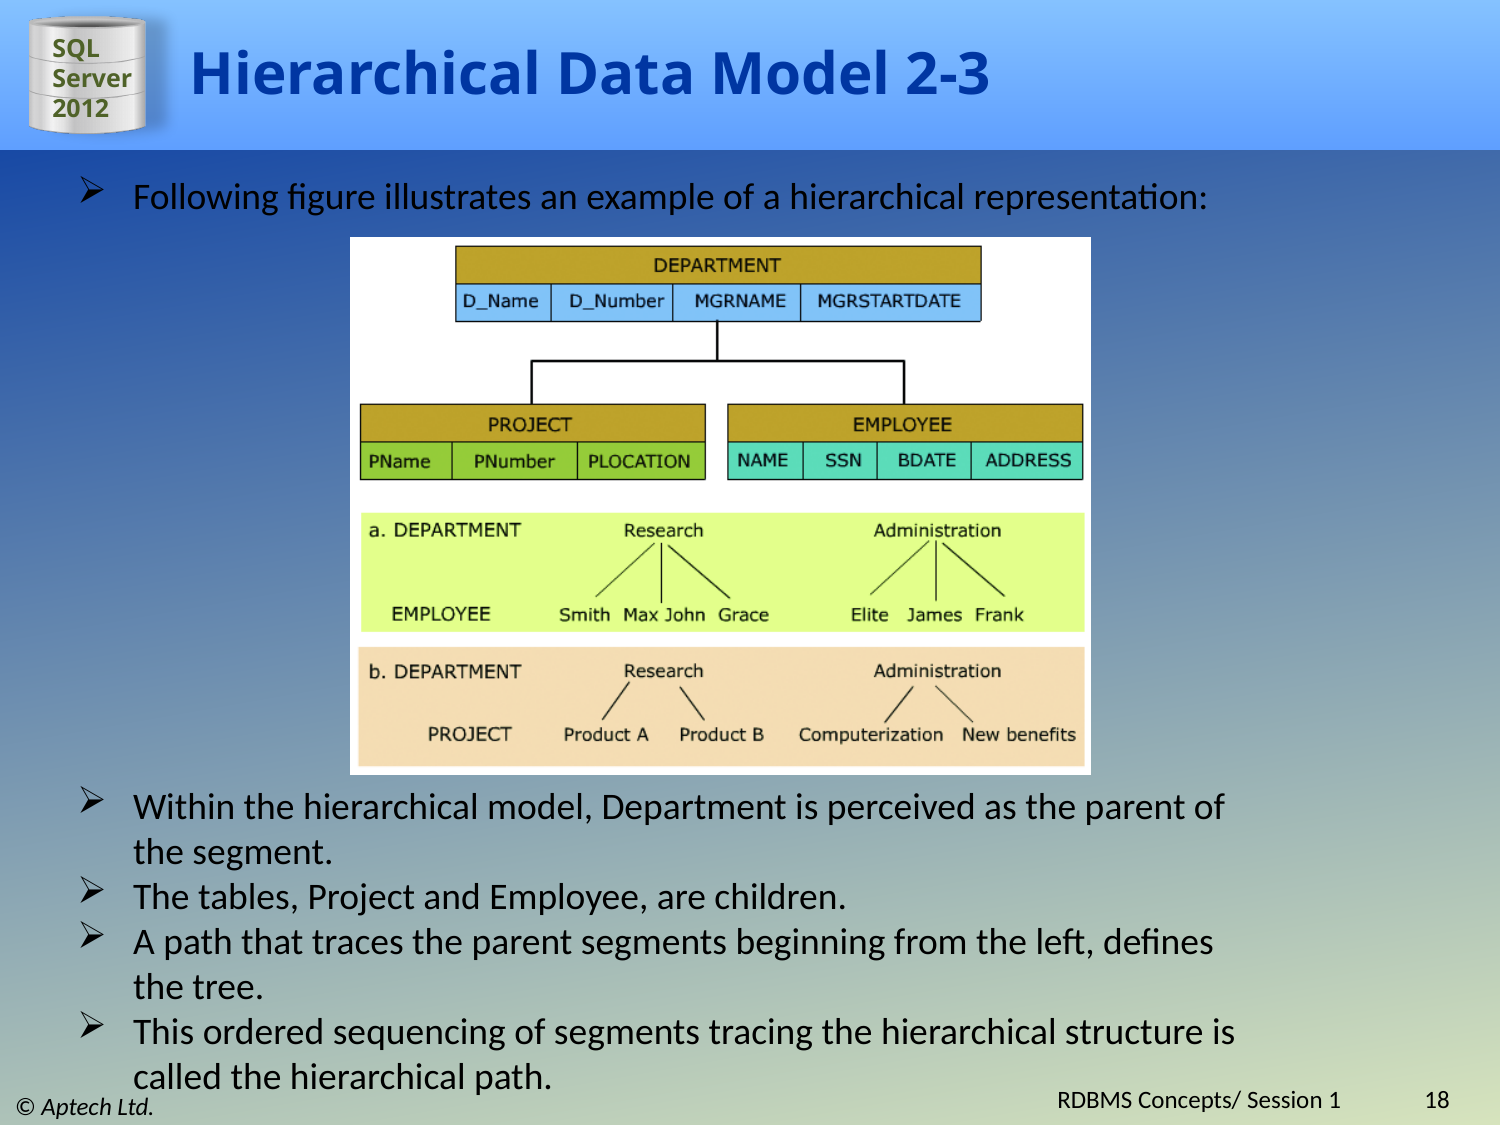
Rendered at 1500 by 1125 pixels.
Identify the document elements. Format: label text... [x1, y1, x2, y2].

slide_number 18 [1363, 1084, 1465, 1113]
picture [24, 0, 150, 150]
footer RDBMS Concepts/ Session 1 [375, 1084, 1363, 1113]
text_box Following figure illustrates an example of a hierarchical representation: [62, 164, 1288, 225]
title Hierarchical Data Model 2-3 [174, 37, 1426, 106]
text_box Within the hierarchical model, Department is perceived as the parent of the segment. The tables, Project and Employee, are children. A path that traces the parent segments beginning from the left, defines the tree. This ordered sequencing of segments tracing the hierarchical structure is called the hierarchical path. [62, 774, 1288, 1105]
picture [349, 237, 1091, 776]
